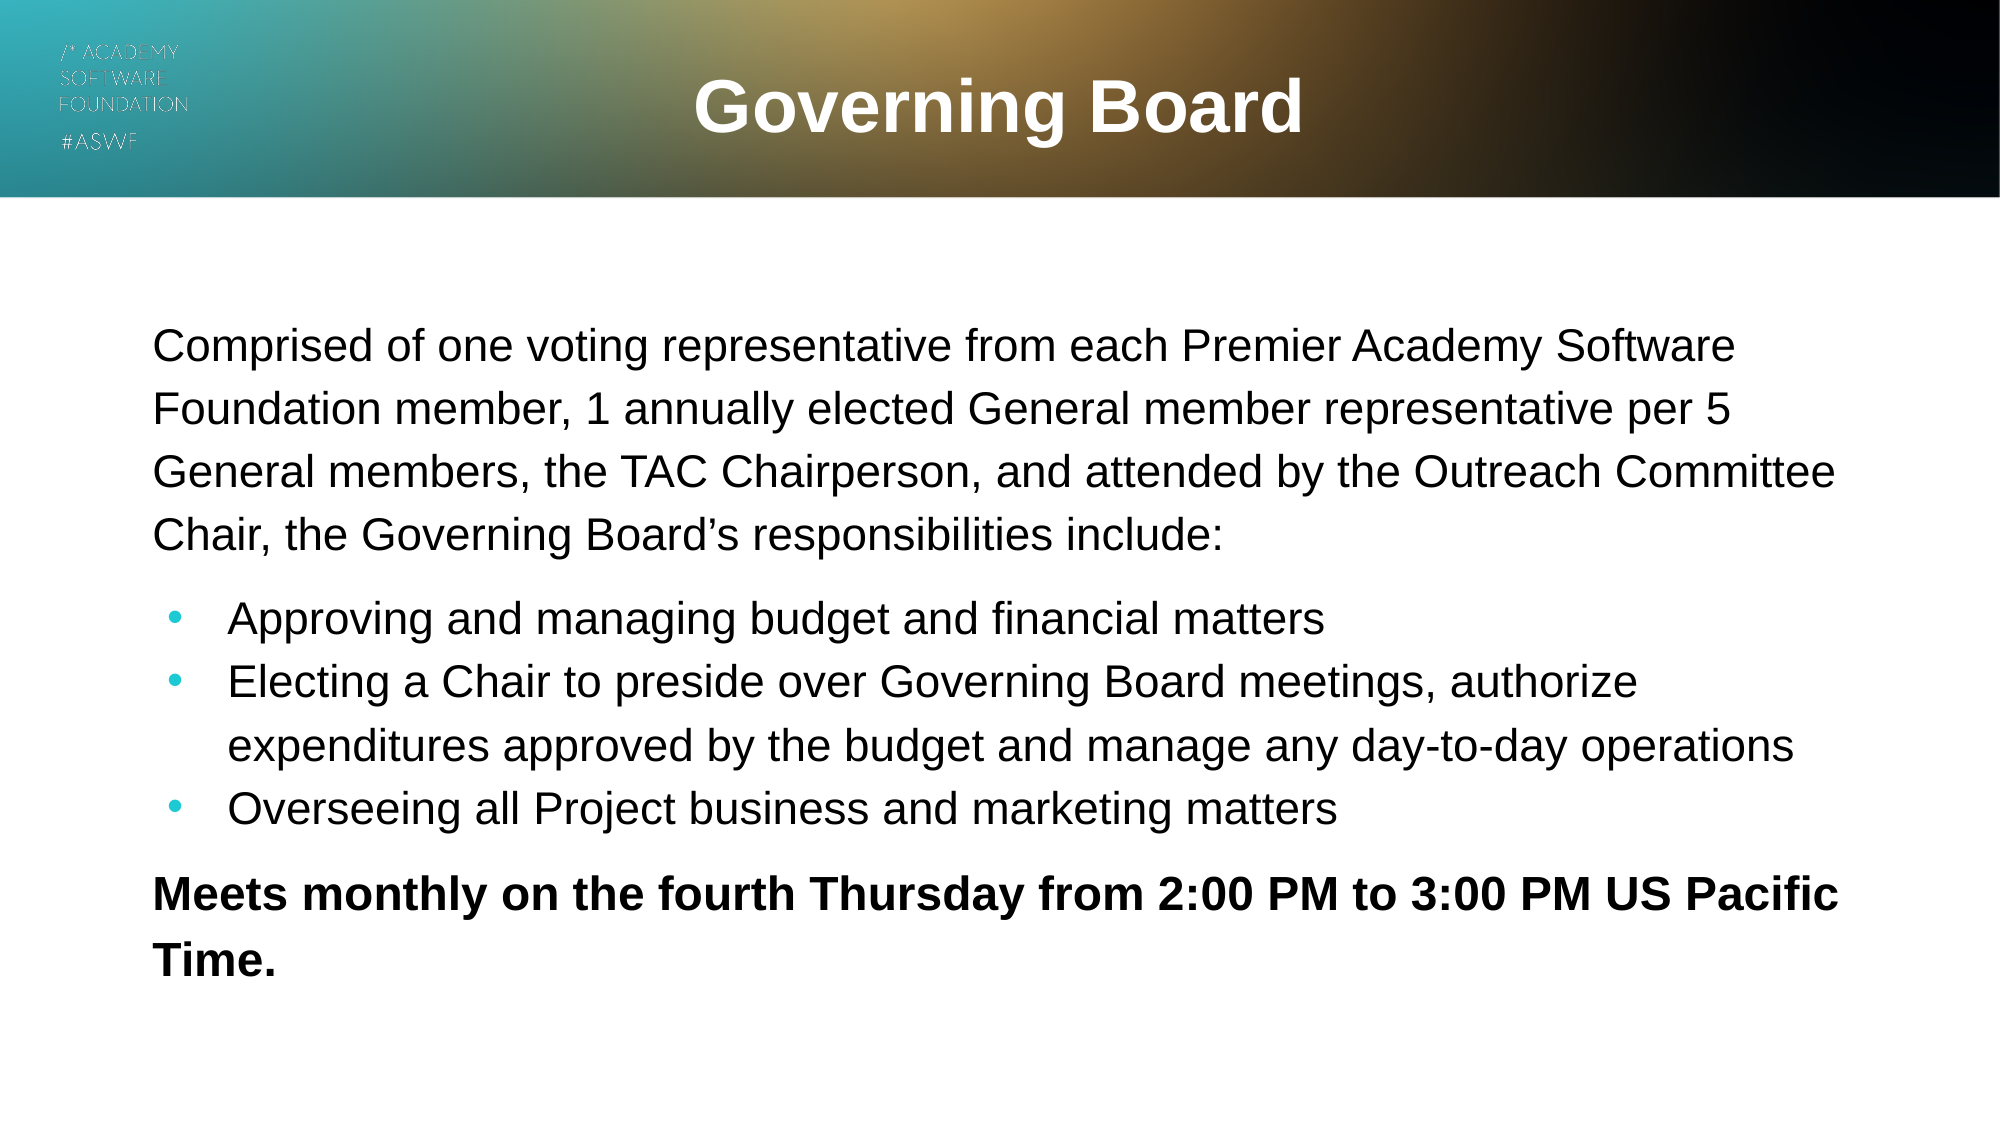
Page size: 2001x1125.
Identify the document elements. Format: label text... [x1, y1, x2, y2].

title Governing Board [244, 59, 1756, 161]
list Comprised of one voting representative from each Premier Academy Software Foundation member, 1 annually elected General member representative per 5 General members, the TAC Chairperson, and attended by the Outreach Committee Chair, the Governing Board’s responsibilities include: Approving and managing budget and financial matters Electing a Chair to preside over Governing Board meetings, authorize expenditures approved by the budget and manage any day-to-day operations Overseeing all Project business and marketing matters Meets monthly on the fourth Thursday from 2:00 PM to 3:00 PM US Pacific Time. [137, 299, 1863, 1014]
picture [0, 0, 2001, 1125]
